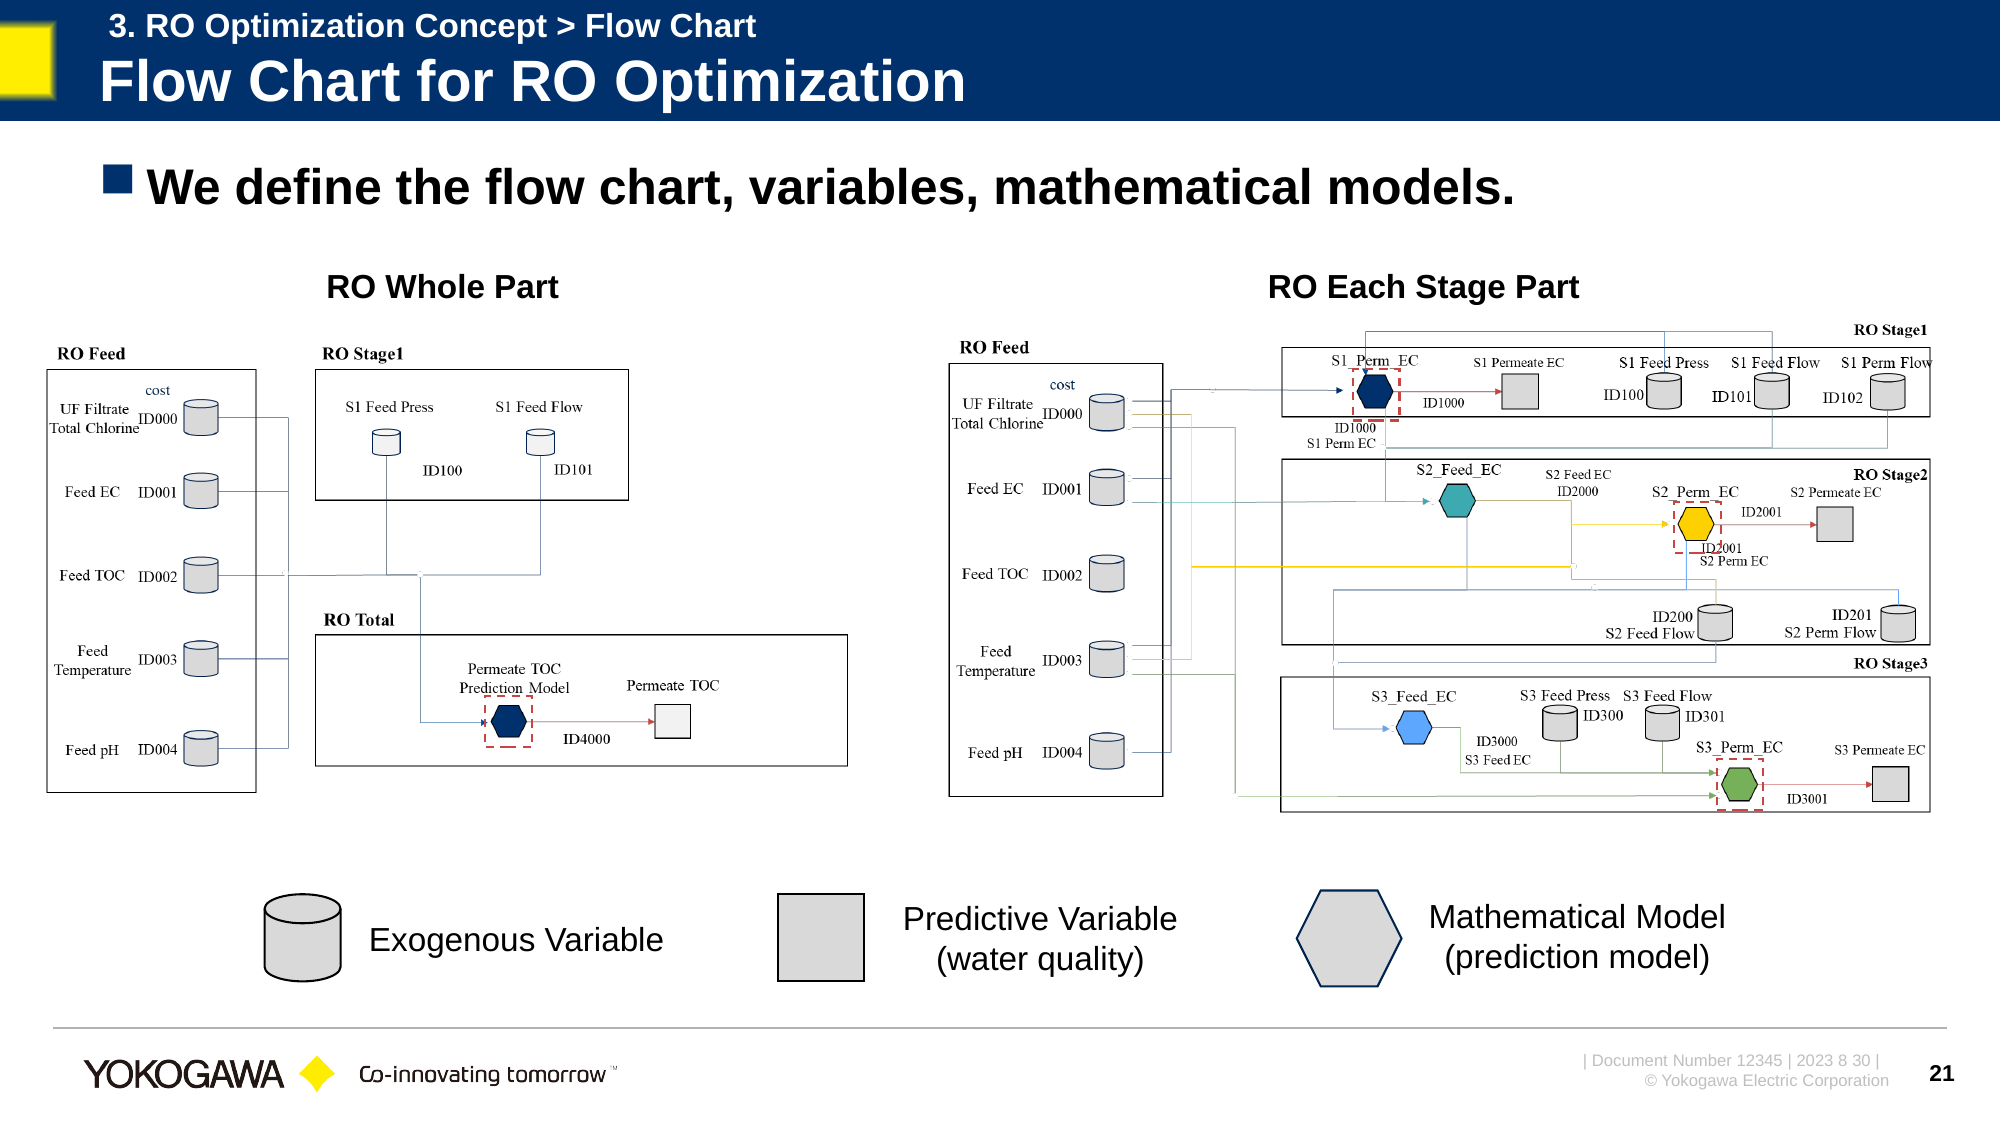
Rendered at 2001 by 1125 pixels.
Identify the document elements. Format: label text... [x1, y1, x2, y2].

picture [83, 1055, 617, 1093]
text_box [777, 893, 864, 982]
text_box RO Whole Part [235, 257, 651, 313]
list We define the flow chart, variables, mathematical models. [84, 154, 1946, 253]
text_box RO Each Stage Part [1216, 257, 1632, 313]
text_box Predictive Variable (water quality) [864, 889, 1217, 985]
picture [940, 314, 1948, 815]
slide_number 21 [1904, 1042, 1970, 1103]
text_box [263, 893, 342, 983]
picture [0, 6, 69, 115]
text_box Mathematical Model (prediction model) [1401, 887, 1754, 983]
picture [38, 336, 848, 793]
text_box 3. RO Optimization Concept > Flow Chart [93, 0, 836, 52]
text_box Exogenous Variable [340, 910, 693, 966]
title Flow Chart for RO Optimization [84, 40, 1955, 126]
text_box [1295, 889, 1401, 988]
